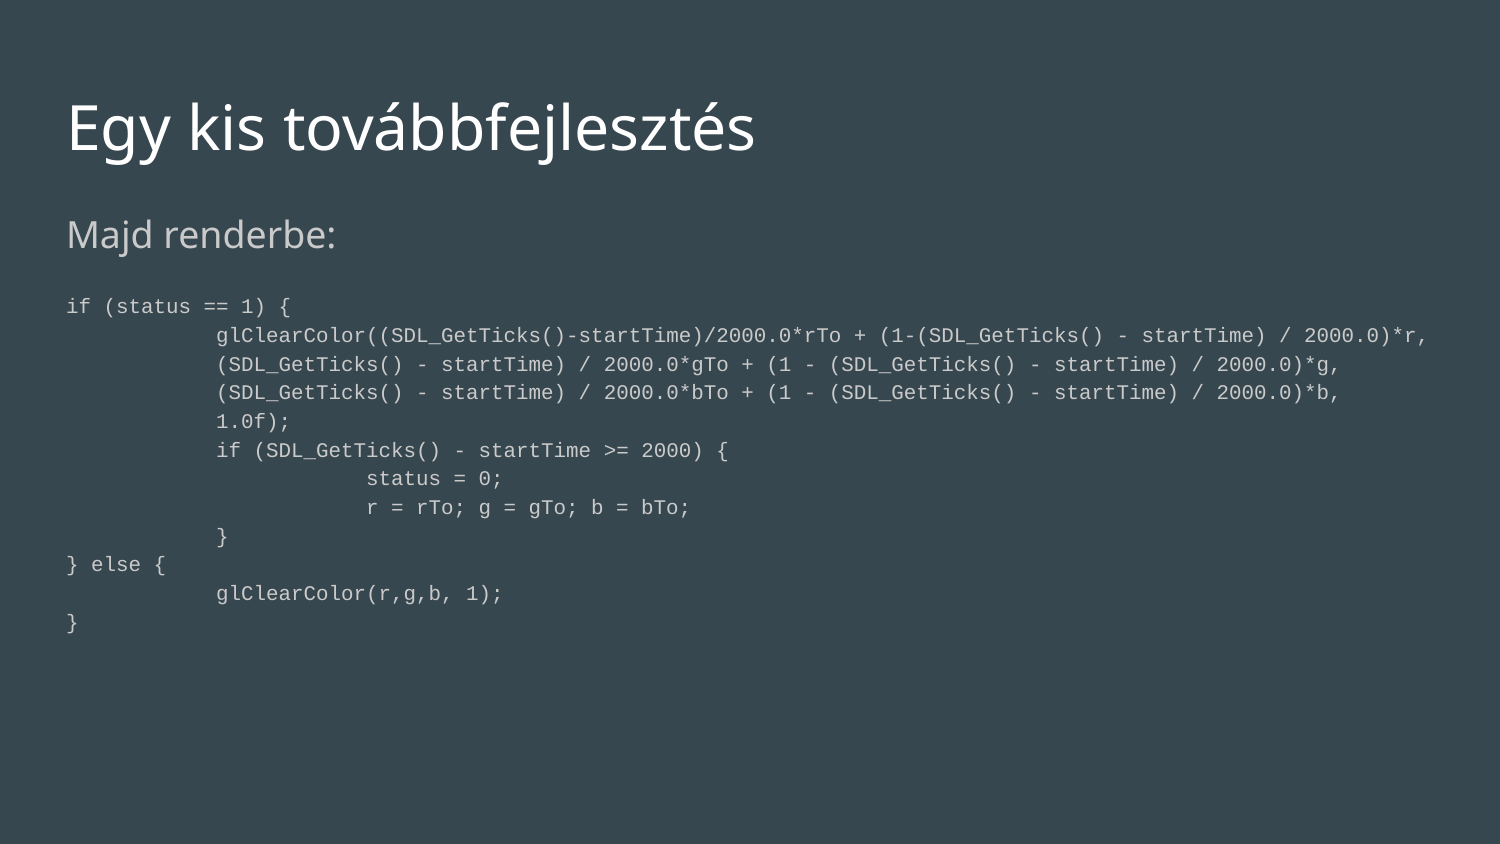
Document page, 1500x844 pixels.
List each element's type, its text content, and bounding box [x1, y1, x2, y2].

title Egy kis továbbfejlesztés [51, 72, 1449, 167]
list Majd renderbe: if (status == 1) { glClearColor((SDL_GetTicks()-startTime)/2000.0*rTo + (1-(SDL_GetTicks() - startTime) / 2000.0)*r, (SDL_GetTicks() - startTime) / 2000.0*gTo + (1 - (SDL_GetTicks() - startTime) / 2000.0)*g, (SDL_GetTicks() - startTime) / 2000.0*bTo + (1 - (SDL_GetTicks() - startTime) / 2000.0)*b, 1.0f); if (SDL_GetTicks() - startTime >= 2000) { status = 0; r = rTo; g = gTo; b = bTo; } } else { glClearColor(r,g,b, 1); } [51, 189, 1449, 750]
